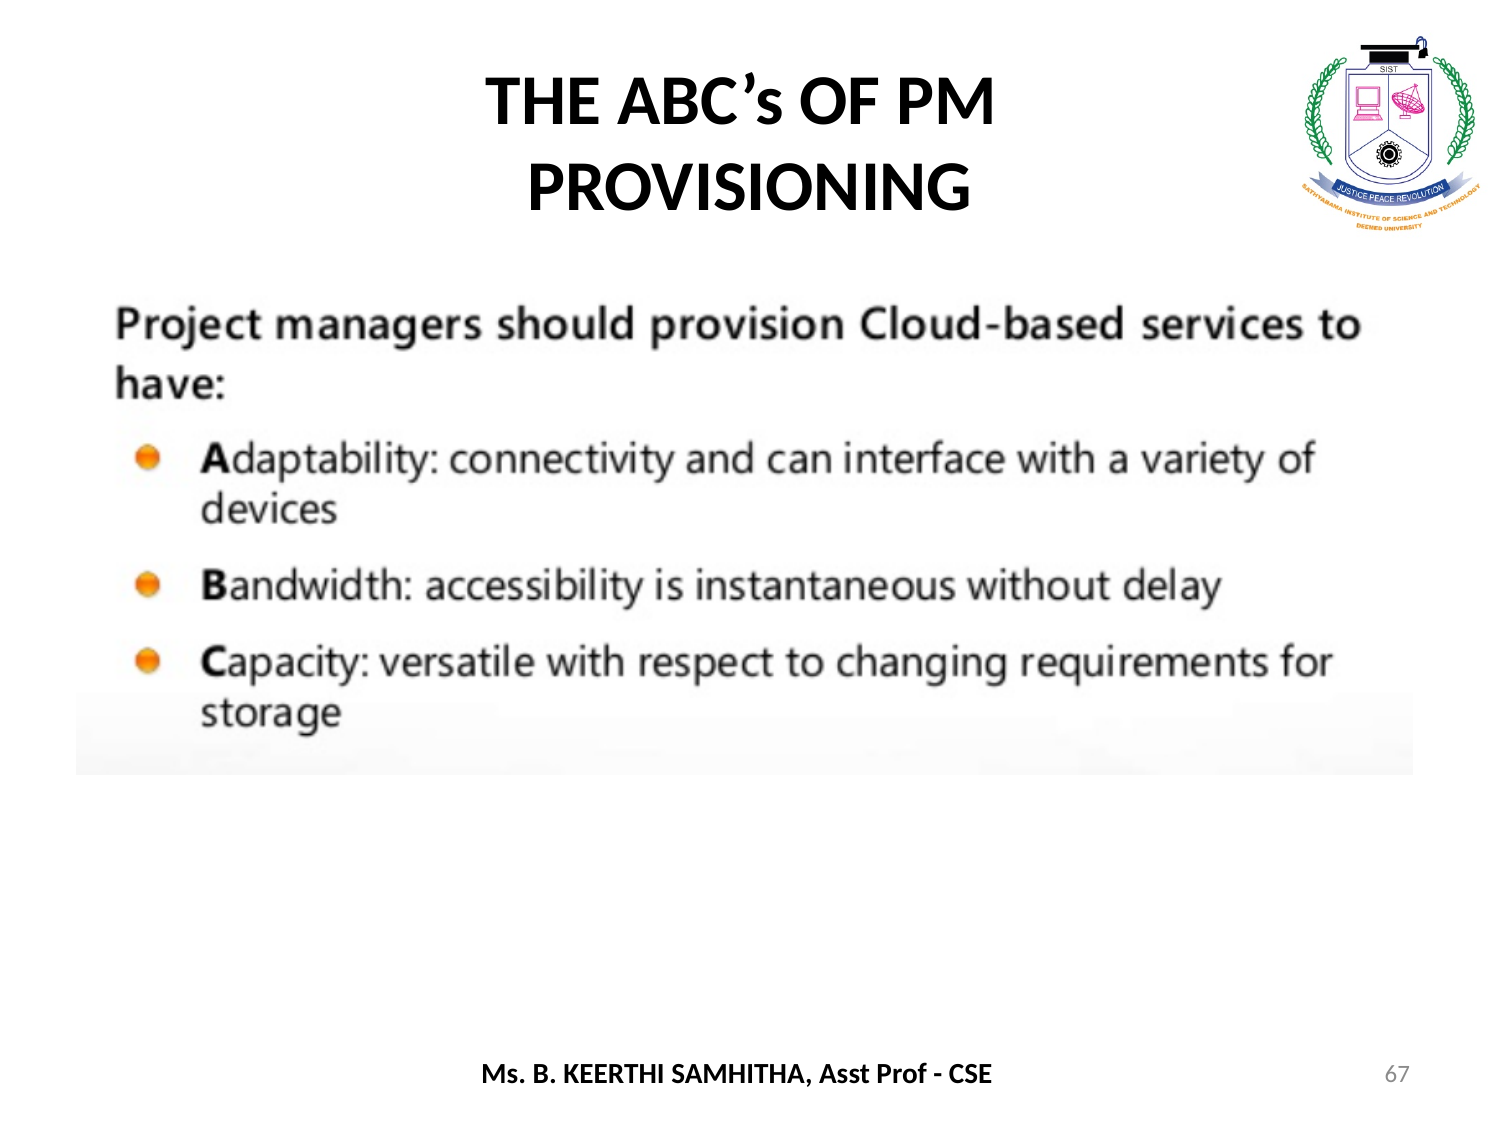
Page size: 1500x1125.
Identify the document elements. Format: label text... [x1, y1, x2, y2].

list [76, 278, 1413, 776]
title THE ABC’s OF PM PROVISIONING [75, 45, 1425, 233]
slide_number 67 [1074, 1042, 1425, 1103]
picture [1280, 30, 1500, 251]
